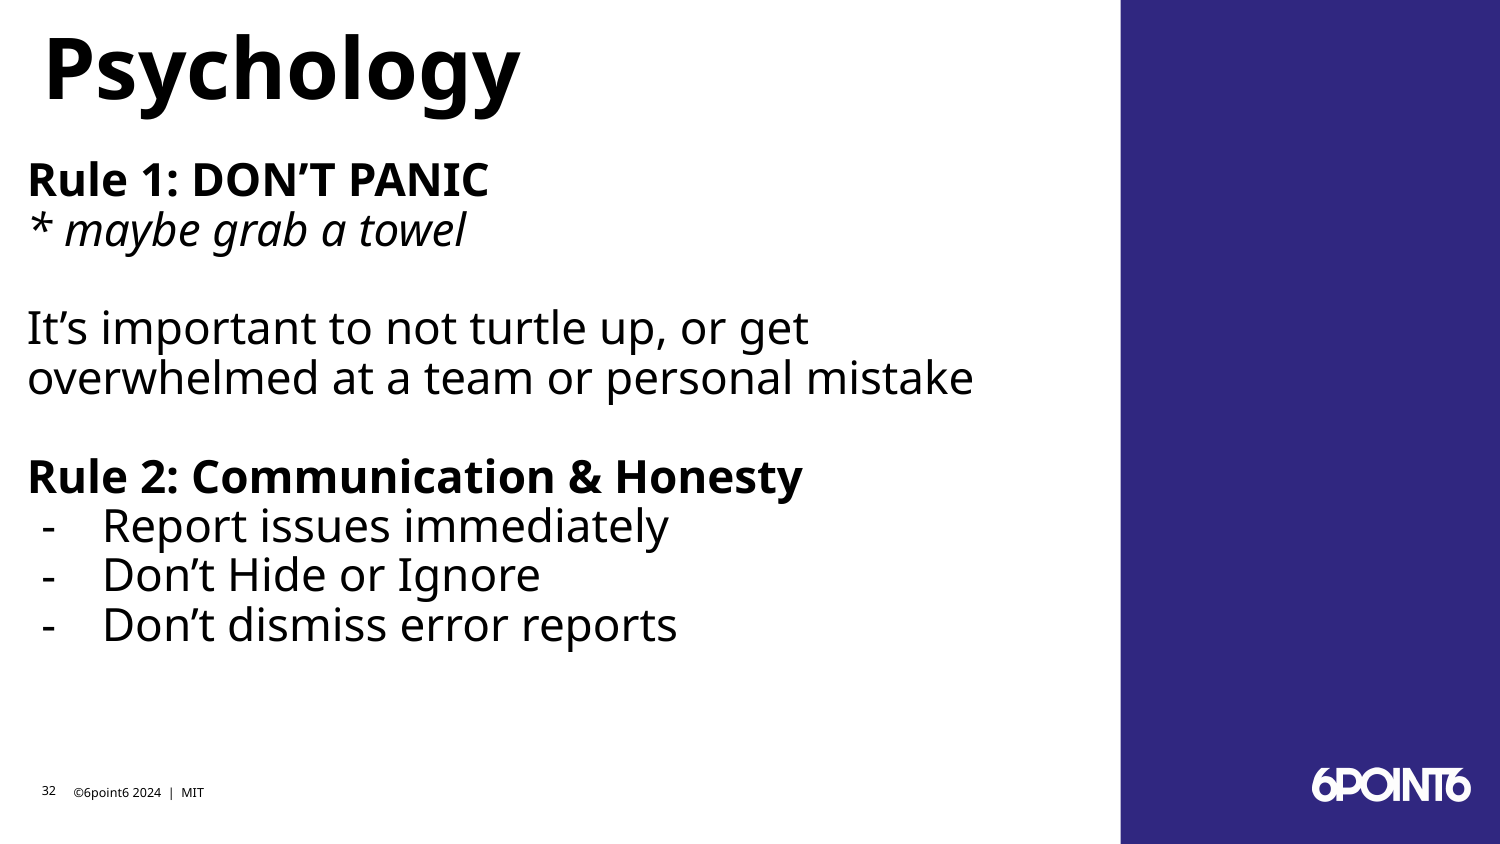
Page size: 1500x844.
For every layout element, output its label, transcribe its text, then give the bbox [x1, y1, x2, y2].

picture [1312, 767, 1471, 802]
slide_number ‹#› [26, 777, 104, 805]
text_box Rule 1: DON’T PANIC * maybe grab a towel It’s important to not turtle up, or get overwhelmed at a team or personal mistake Rule 2: Communication & Honesty Report issues immediately Don’t Hide or Ignore Don’t dismiss error reports [26, 151, 1061, 506]
title Psychology [41, 39, 1076, 106]
